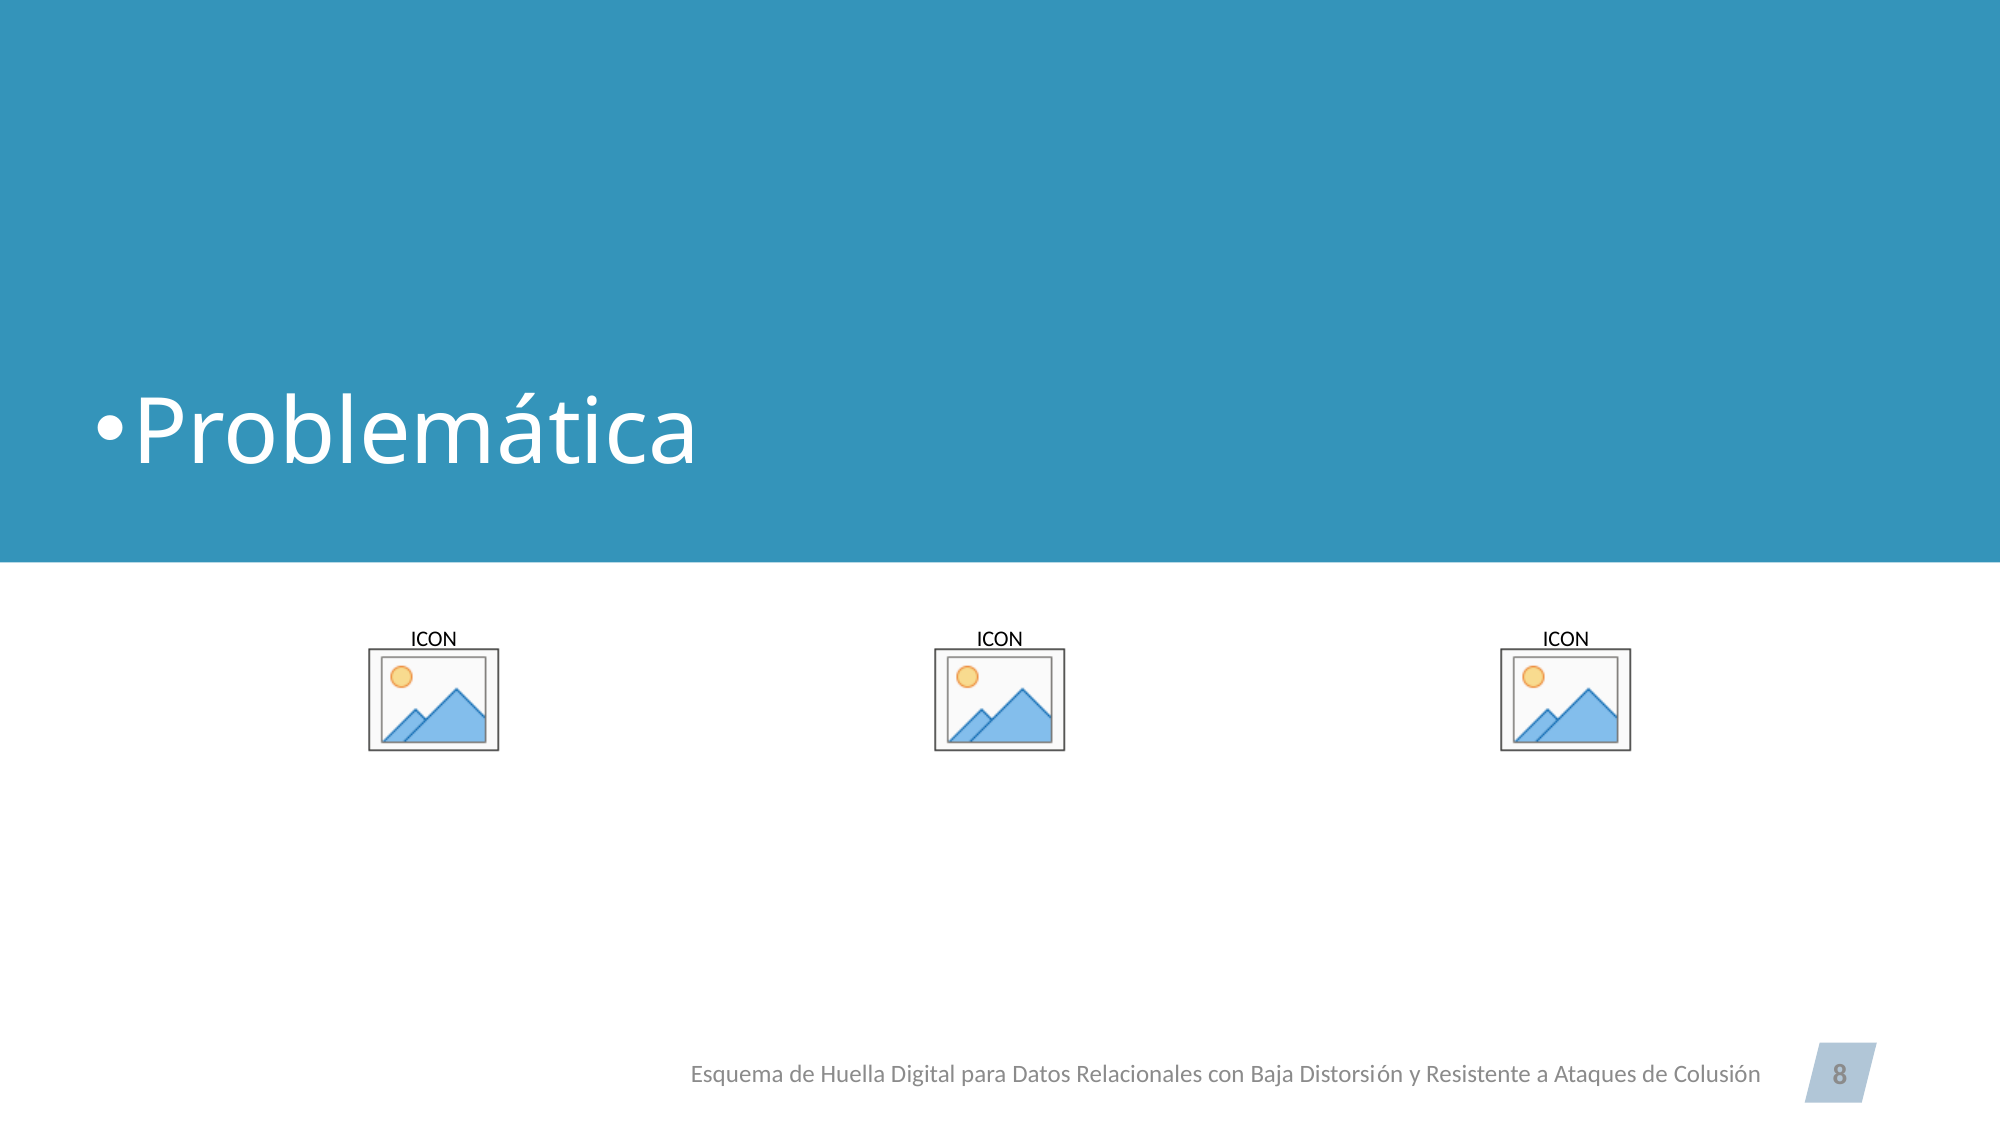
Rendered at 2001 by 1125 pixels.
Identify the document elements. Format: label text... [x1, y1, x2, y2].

list Problemática [79, 372, 1921, 481]
picture [350, 616, 518, 784]
slide_number 8 [1802, 1042, 1863, 1103]
picture [1482, 616, 1650, 784]
picture [916, 616, 1084, 784]
text_box Esquema de Huella Digital para Datos Relacionales con Baja Distorsión y Resistente a Ataques de Colusión [675, 1042, 1802, 1103]
